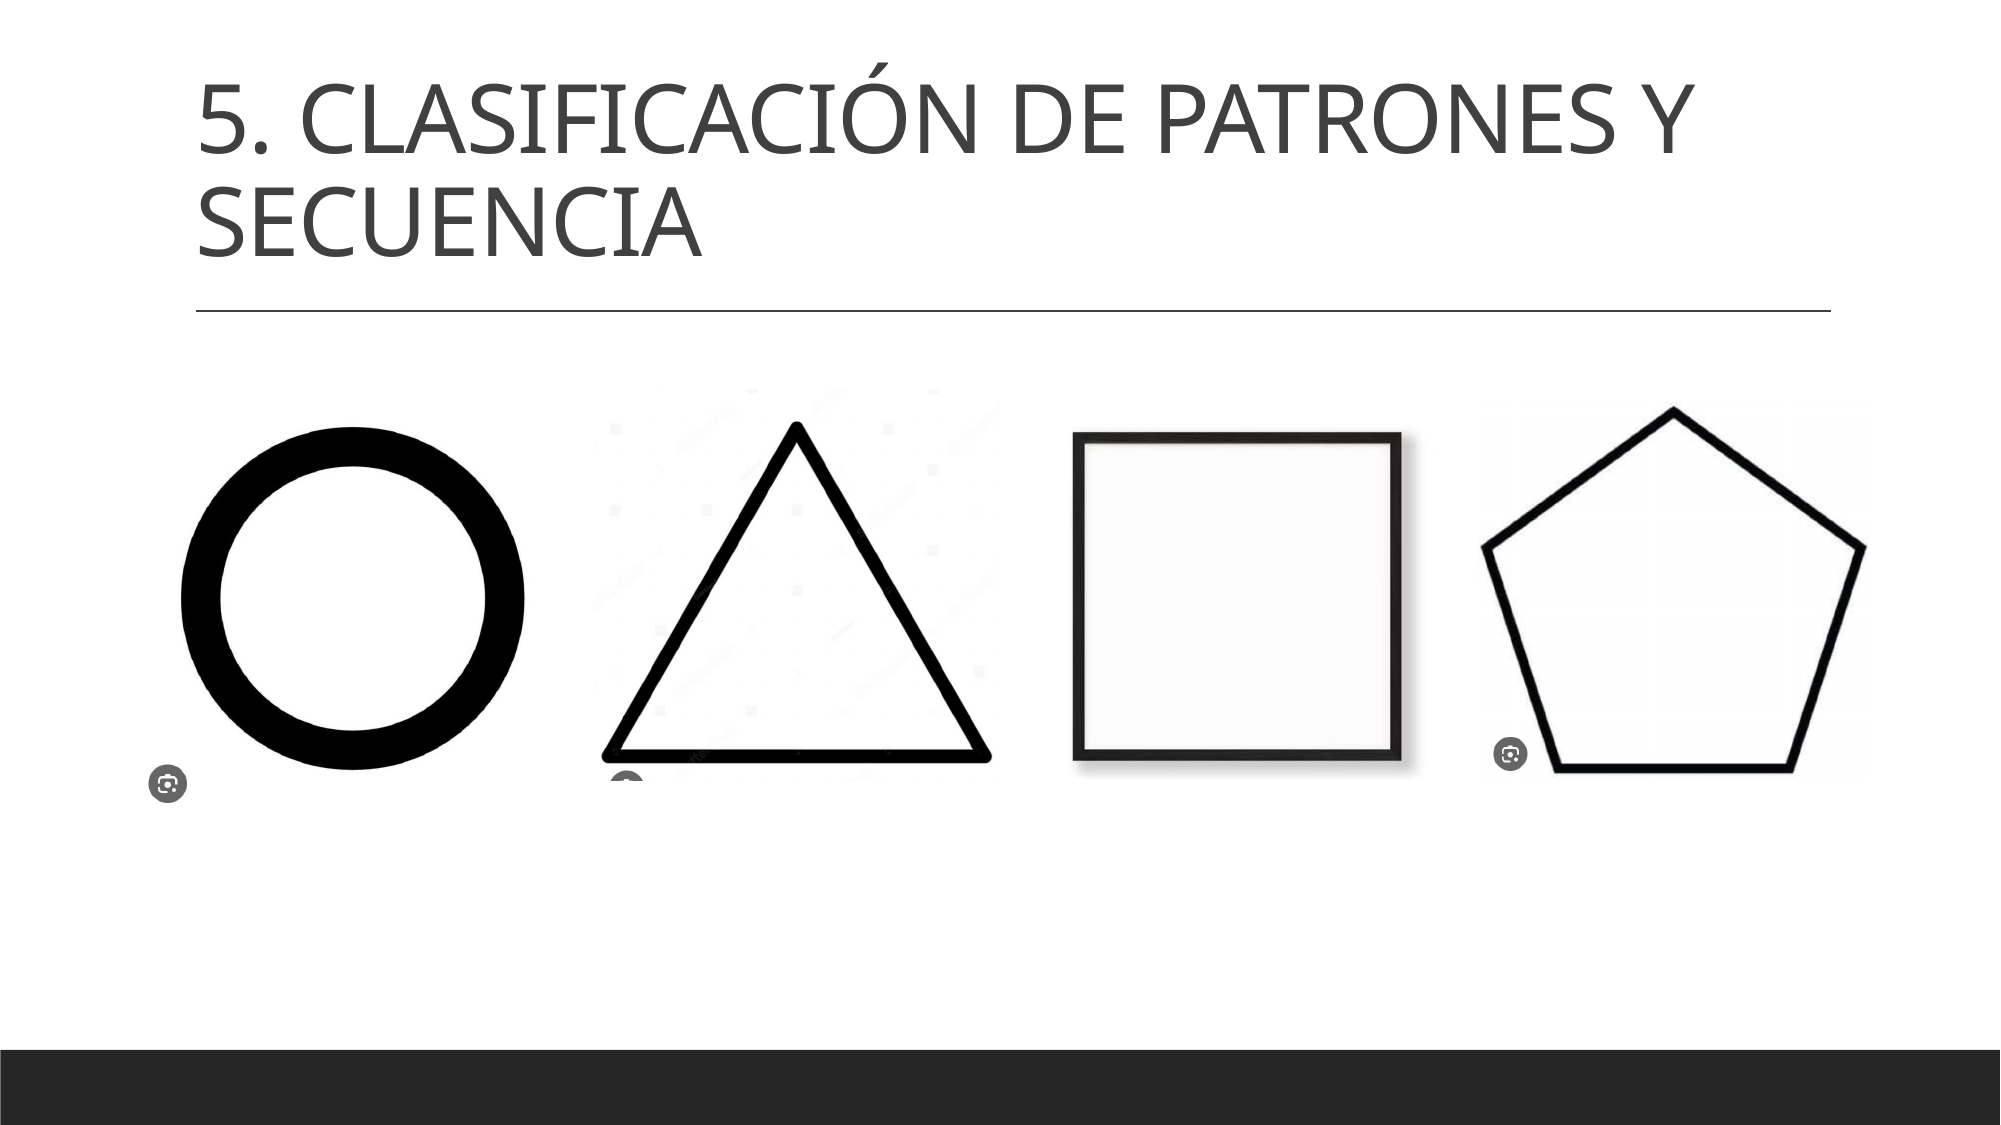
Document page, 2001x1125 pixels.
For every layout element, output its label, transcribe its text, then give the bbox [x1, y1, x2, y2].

picture [131, 387, 574, 816]
picture [1020, 387, 1459, 779]
title 5. CLASIFICACIÓN DE PATRONES Y SECUENCIA [180, 47, 1830, 285]
picture [1477, 399, 1869, 781]
picture [593, 389, 1001, 781]
